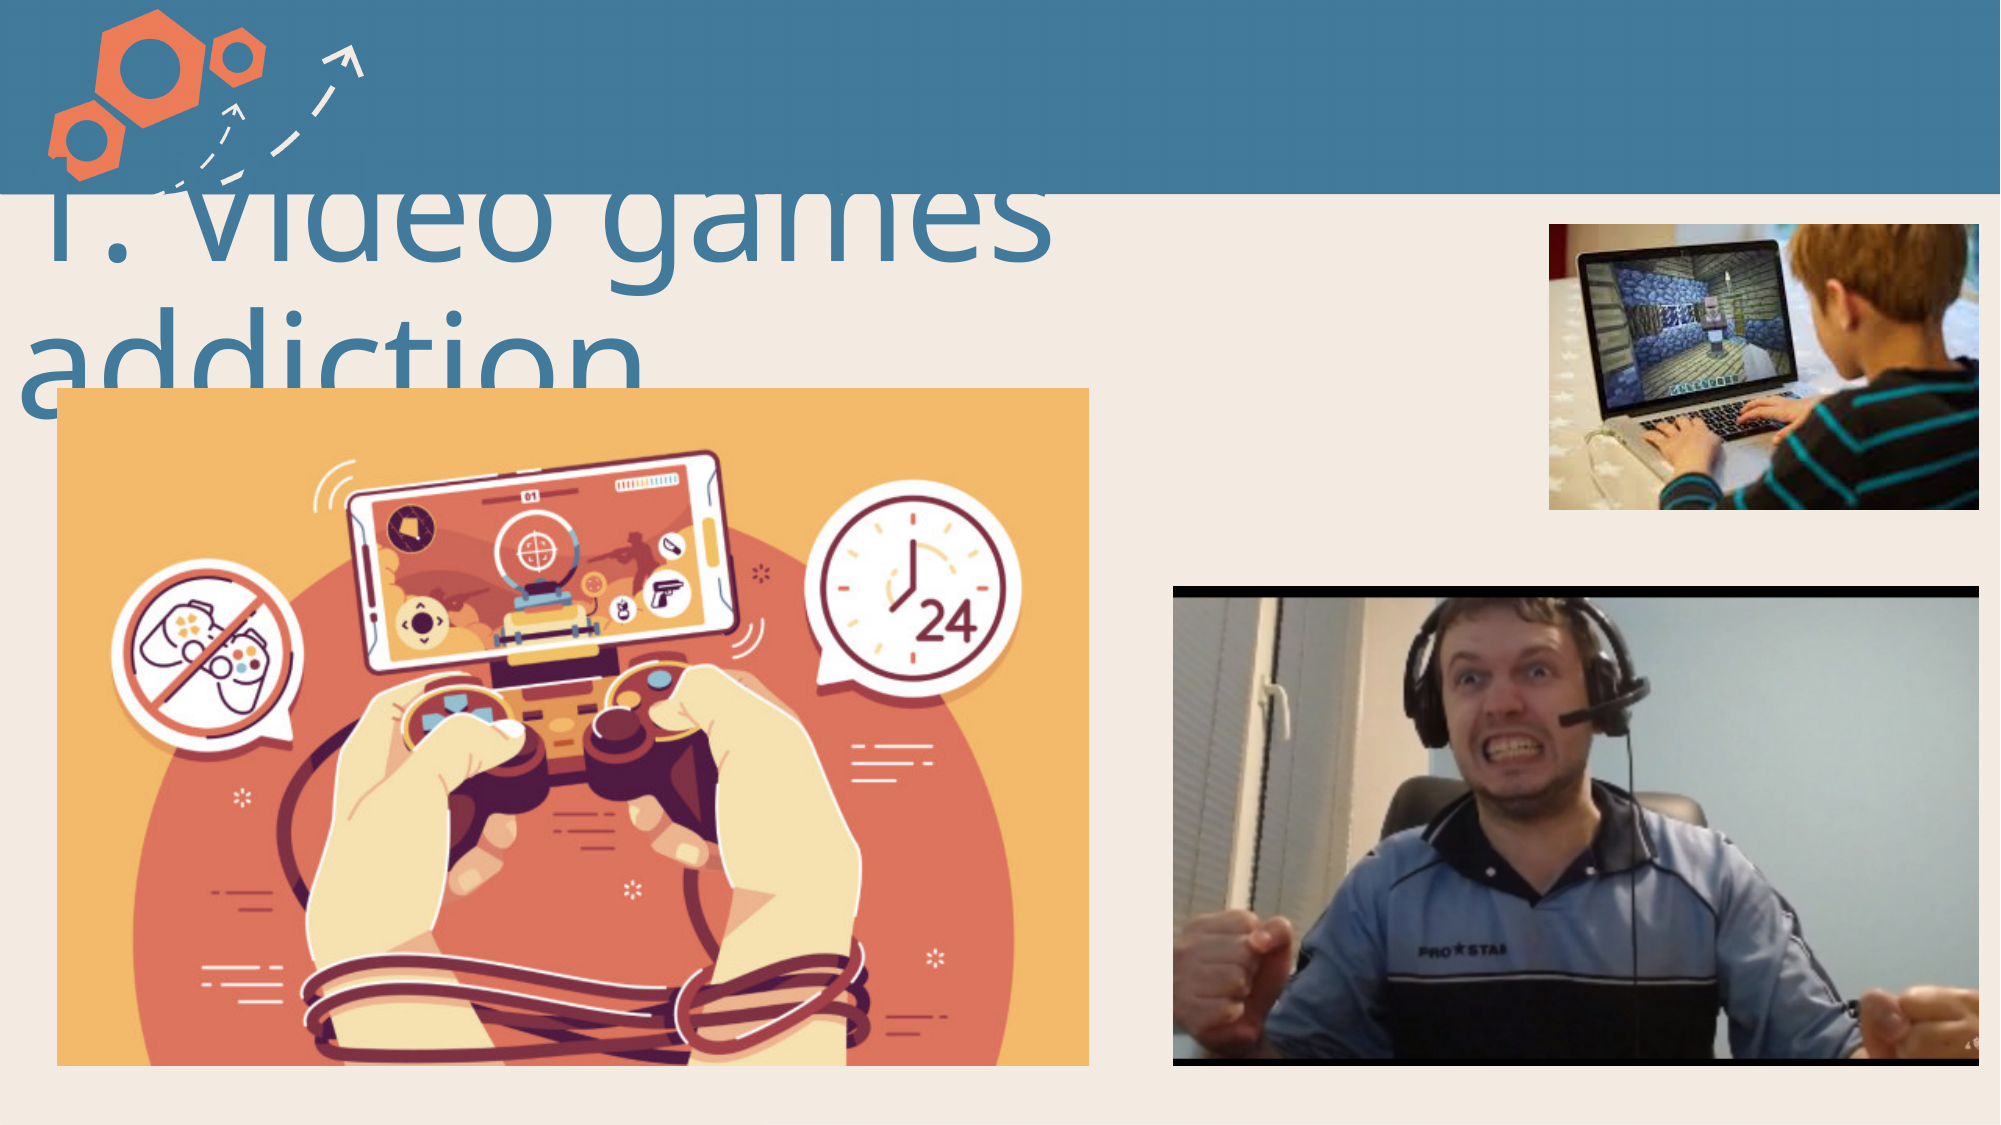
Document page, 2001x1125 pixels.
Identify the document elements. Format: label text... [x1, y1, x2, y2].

picture [0, 0, 2000, 1125]
title 1. Video games addiction [0, 184, 1725, 402]
